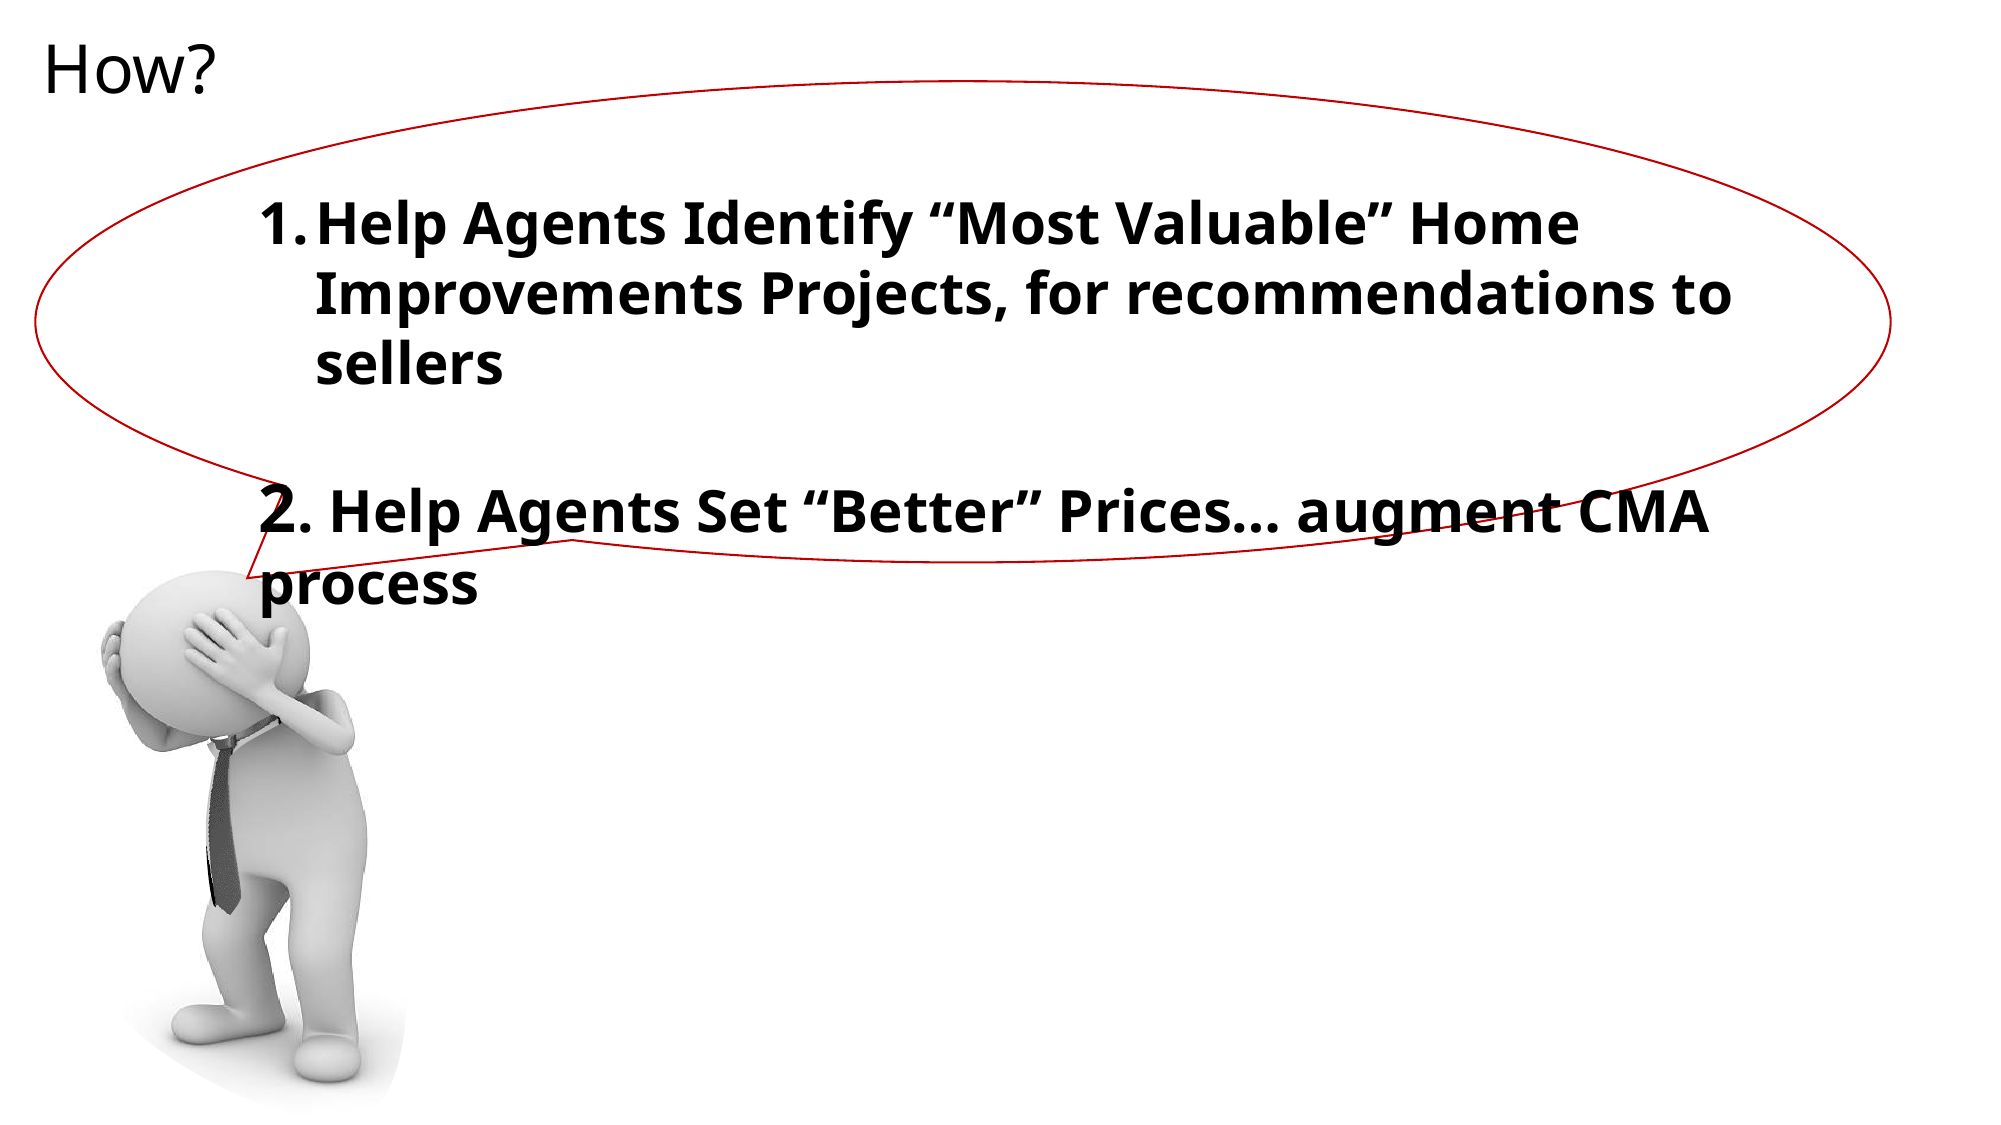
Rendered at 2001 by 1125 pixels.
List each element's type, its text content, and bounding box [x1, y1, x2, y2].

text_box How? [28, 27, 673, 116]
text_box [1834, 237, 1892, 406]
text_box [78, 559, 410, 1122]
text_box [34, 80, 1710, 475]
text_box Help Agents Identify “Most Valuable” Home Improvements Projects, for recommendations to sellers 2. Help Agents Set “Better” Prices… augment CMA process [244, 178, 1834, 624]
